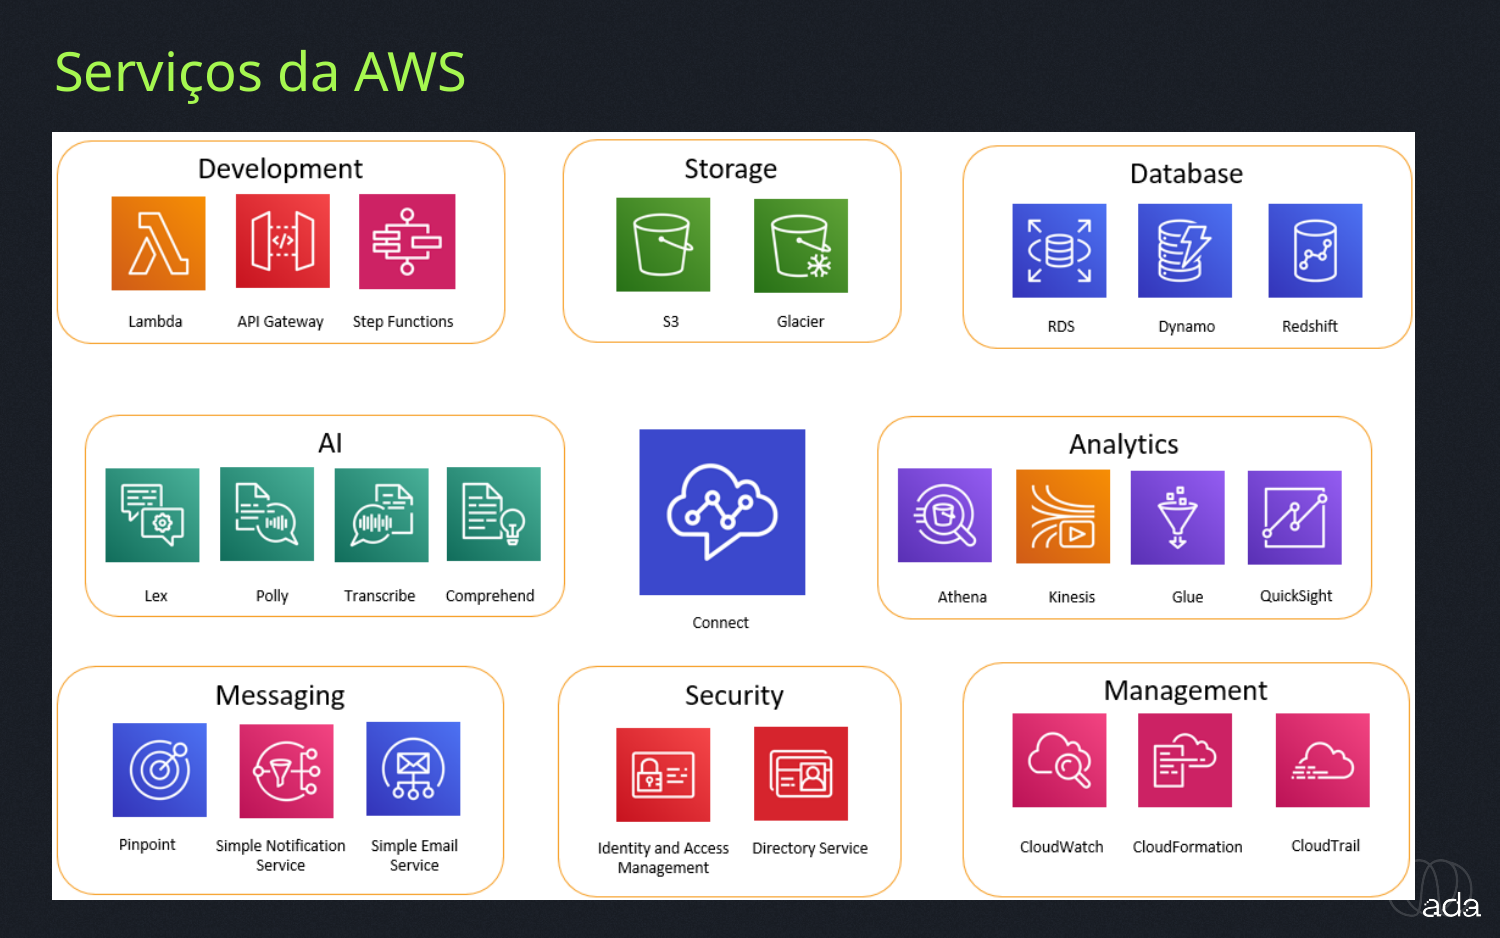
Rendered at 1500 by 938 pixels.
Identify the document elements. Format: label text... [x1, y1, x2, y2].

text_box Serviços da AWS [39, 22, 759, 118]
picture [0, 0, 1500, 938]
